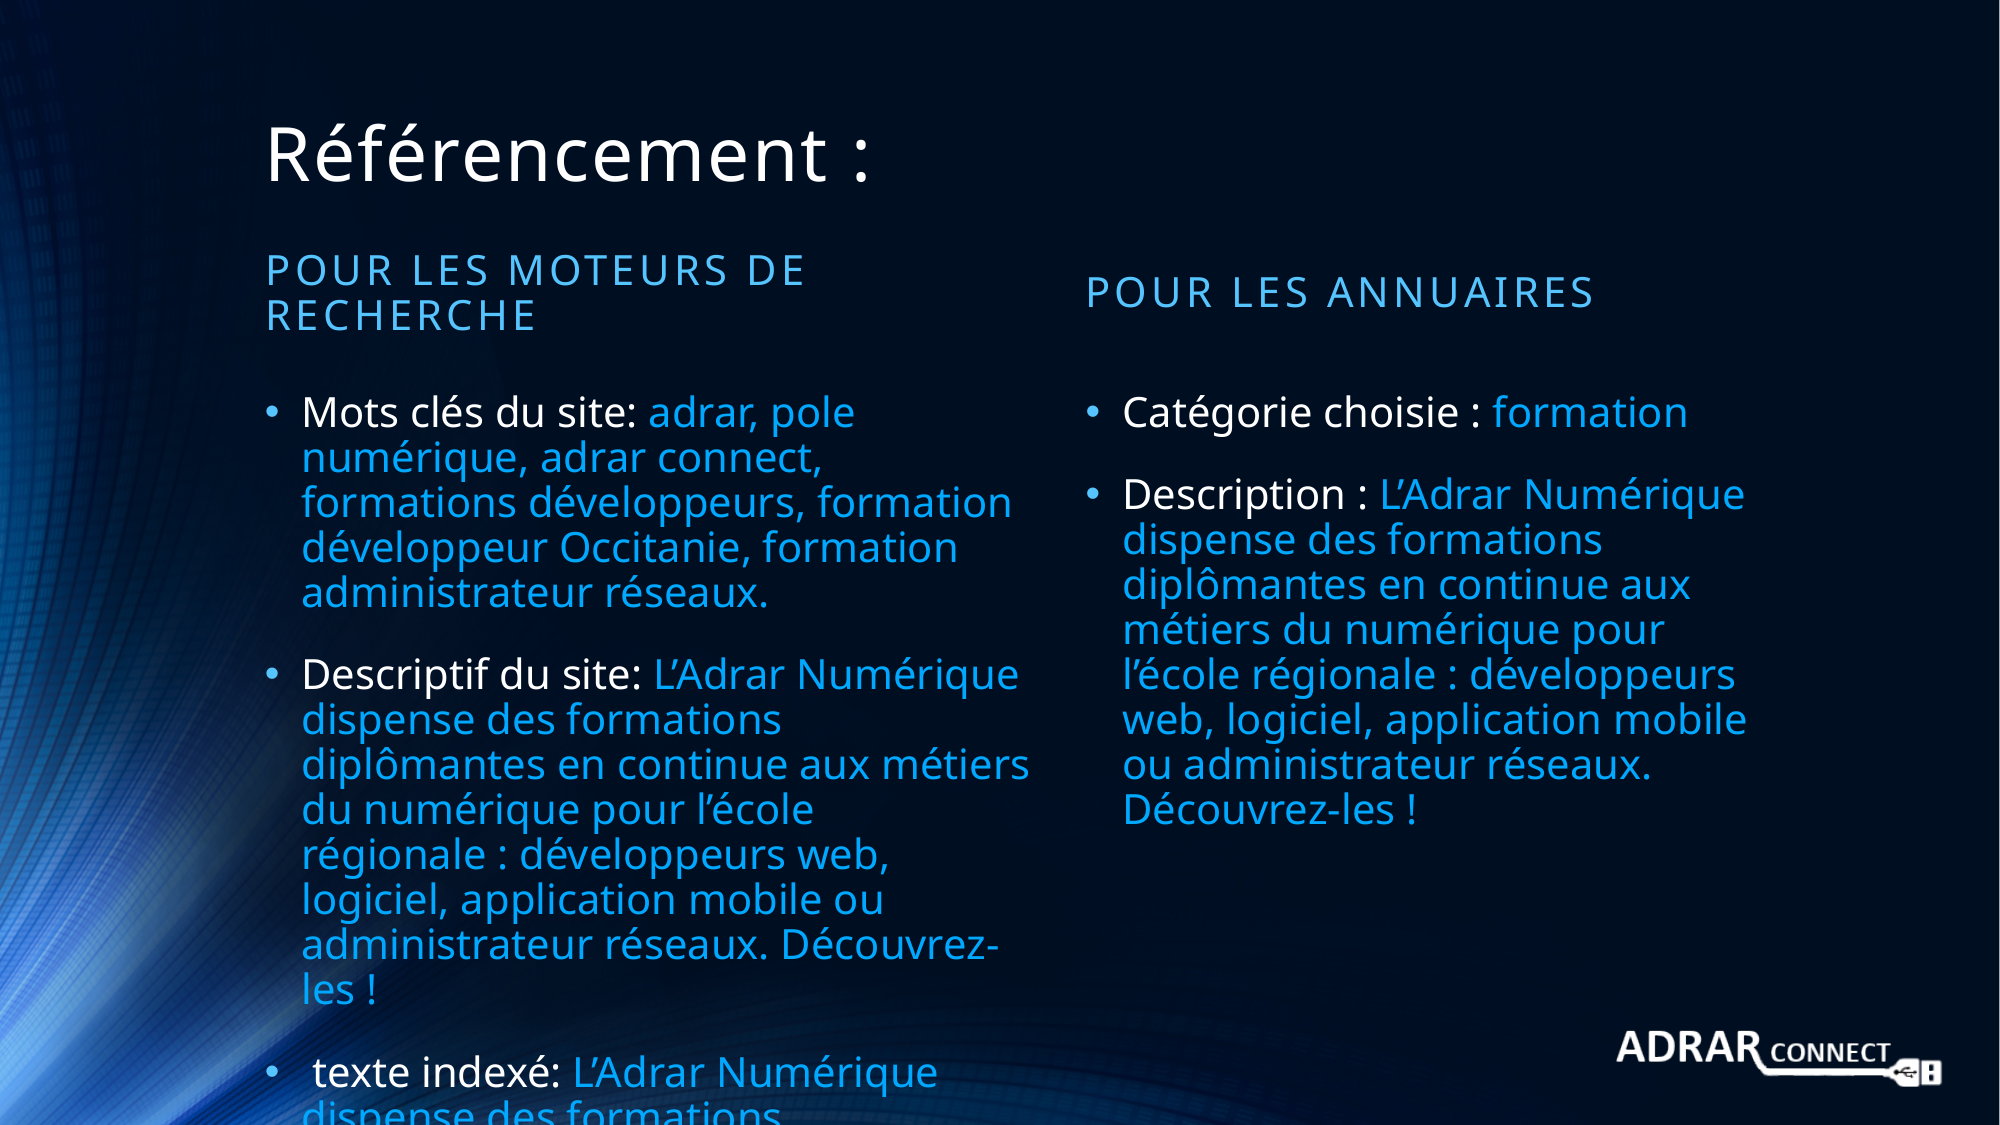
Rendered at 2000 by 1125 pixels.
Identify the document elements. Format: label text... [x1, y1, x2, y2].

picture [588, 1118, 599, 1125]
title Référencement : [249, 90, 1750, 205]
list Mots clés du site: adrar, pole numérique, adrar connect, formations développeurs, formation développeur Occitanie, formation administrateur réseaux. Descriptif du site: L’Adrar Numérique dispense des formations diplômantes en continue aux métiers du numérique pour l’école régionale : développeurs web, logiciel, application mobile ou administrateur réseaux. Découvrez-les ! texte indexé: L’Adrar Numérique dispense des formations diplômantes en continue aux métiers du numérique. Découvrez-les! [249, 383, 1047, 1118]
list Pour les moteurs de recherche [250, 231, 976, 357]
picture [415, 1118, 425, 1125]
picture [614, 1118, 626, 1125]
picture [444, 1118, 454, 1125]
picture [365, 1118, 376, 1125]
picture [519, 1118, 548, 1125]
picture [659, 1118, 669, 1125]
picture [760, 1118, 774, 1125]
picture [390, 1118, 410, 1125]
picture [631, 1118, 640, 1125]
picture [718, 1118, 729, 1125]
picture [349, 1118, 360, 1125]
list Catégorie choisie : formation Description : L’Adrar Numérique dispense des formations diplômantes en continue aux métiers du numérique pour l’école régionale : développeurs web, logiciel, application mobile ou administrateur réseaux. Découvrez-les ! [1070, 383, 1796, 922]
picture [430, 1118, 444, 1125]
picture [335, 1118, 350, 1125]
picture [324, 1118, 330, 1125]
picture [745, 1118, 755, 1125]
list Pour les annuaires [1070, 231, 1796, 357]
picture [694, 1118, 704, 1125]
picture [0, 0, 2000, 1125]
picture [645, 1118, 654, 1125]
picture [683, 1118, 689, 1125]
picture [459, 1118, 488, 1125]
picture [308, 1118, 319, 1125]
picture [493, 1118, 504, 1125]
picture [548, 1118, 570, 1125]
picture [575, 1118, 583, 1125]
